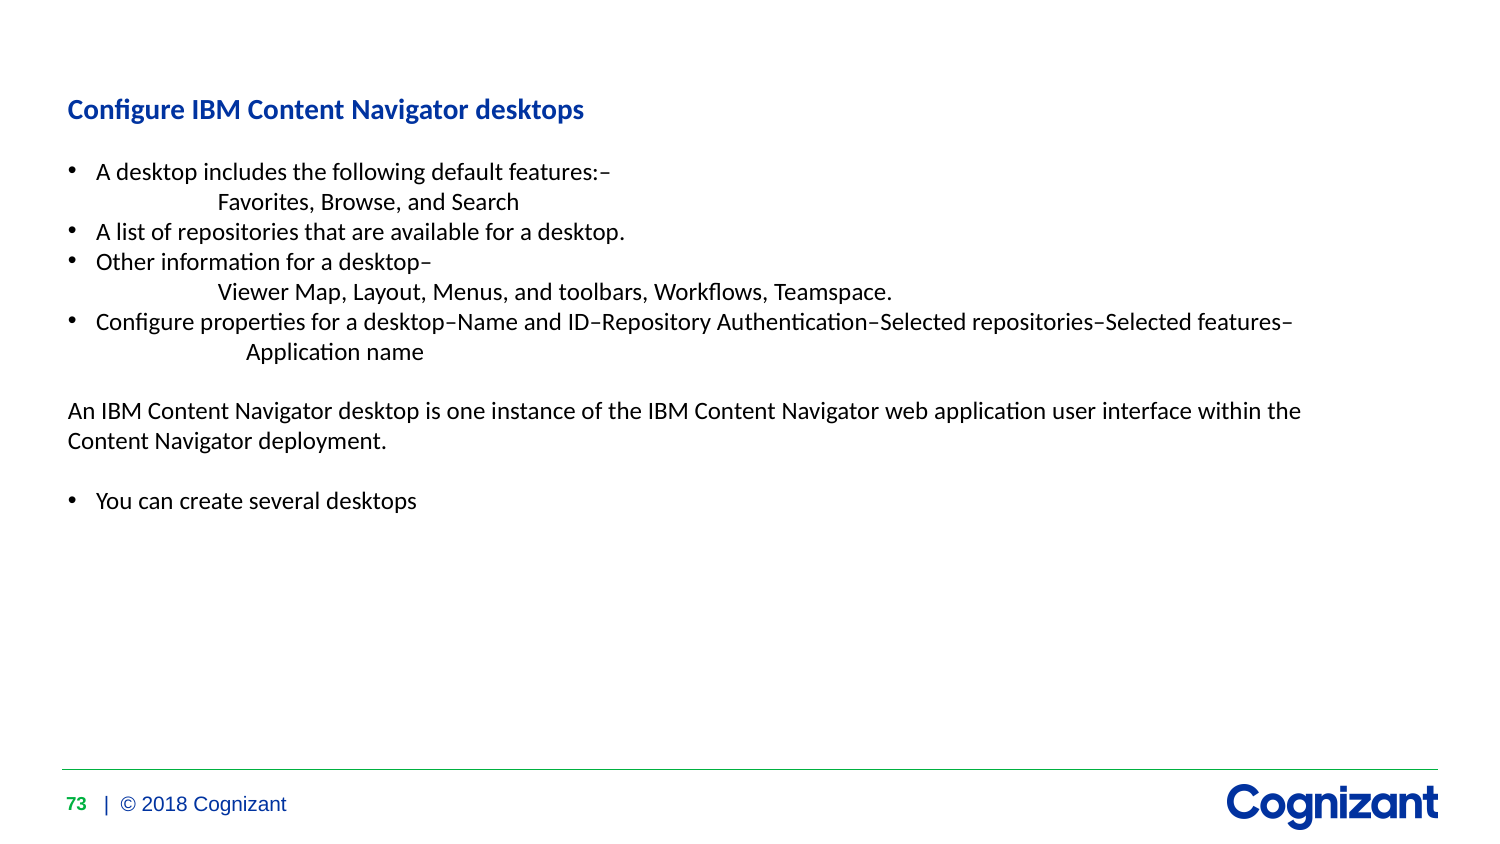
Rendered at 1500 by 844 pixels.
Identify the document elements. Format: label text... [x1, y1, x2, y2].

slide_number 73 [66, 790, 104, 817]
picture [1227, 784, 1438, 830]
text_box Configure IBM Content Navigator desktops A desktop includes the following default features:– Favorites, Browse, and Search A list of repositories that are available for a desktop. Other information for a desktop– Viewer Map, Layout, Menus, and toolbars, Workflows, Teamspace. Configure properties for a desktop–Name and ID–Repository Authentication–Selected repositories–Selected features– Application name An IBM Content Navigator desktop is one instance of the IBM Content Navigator web application user interface within the Content Navigator deployment. You can create several desktops [53, 53, 1379, 642]
